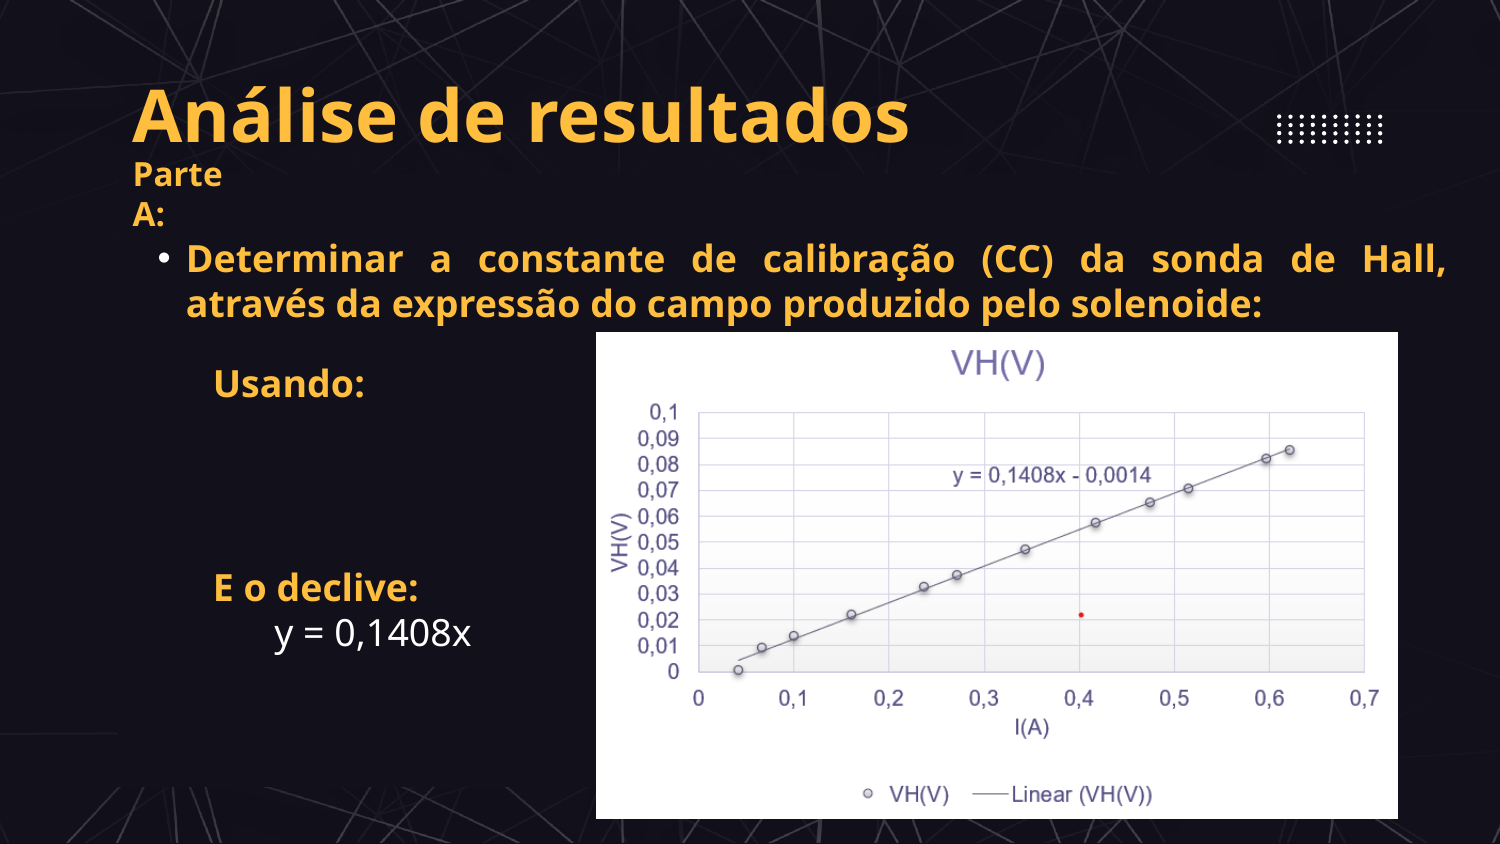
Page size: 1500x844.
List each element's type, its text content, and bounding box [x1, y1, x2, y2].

text_box y = 0,1408x [252, 601, 568, 662]
text_box Parte A: [117, 137, 272, 210]
text_box E o declive: [198, 553, 530, 651]
picture [0, 0, 1500, 844]
list Determinar a constante de calibração (CC) da sonda de Hall, através da expressão do campo produzido pelo solenoide: [117, 219, 1464, 336]
title Análise de resultados [117, 54, 1383, 154]
